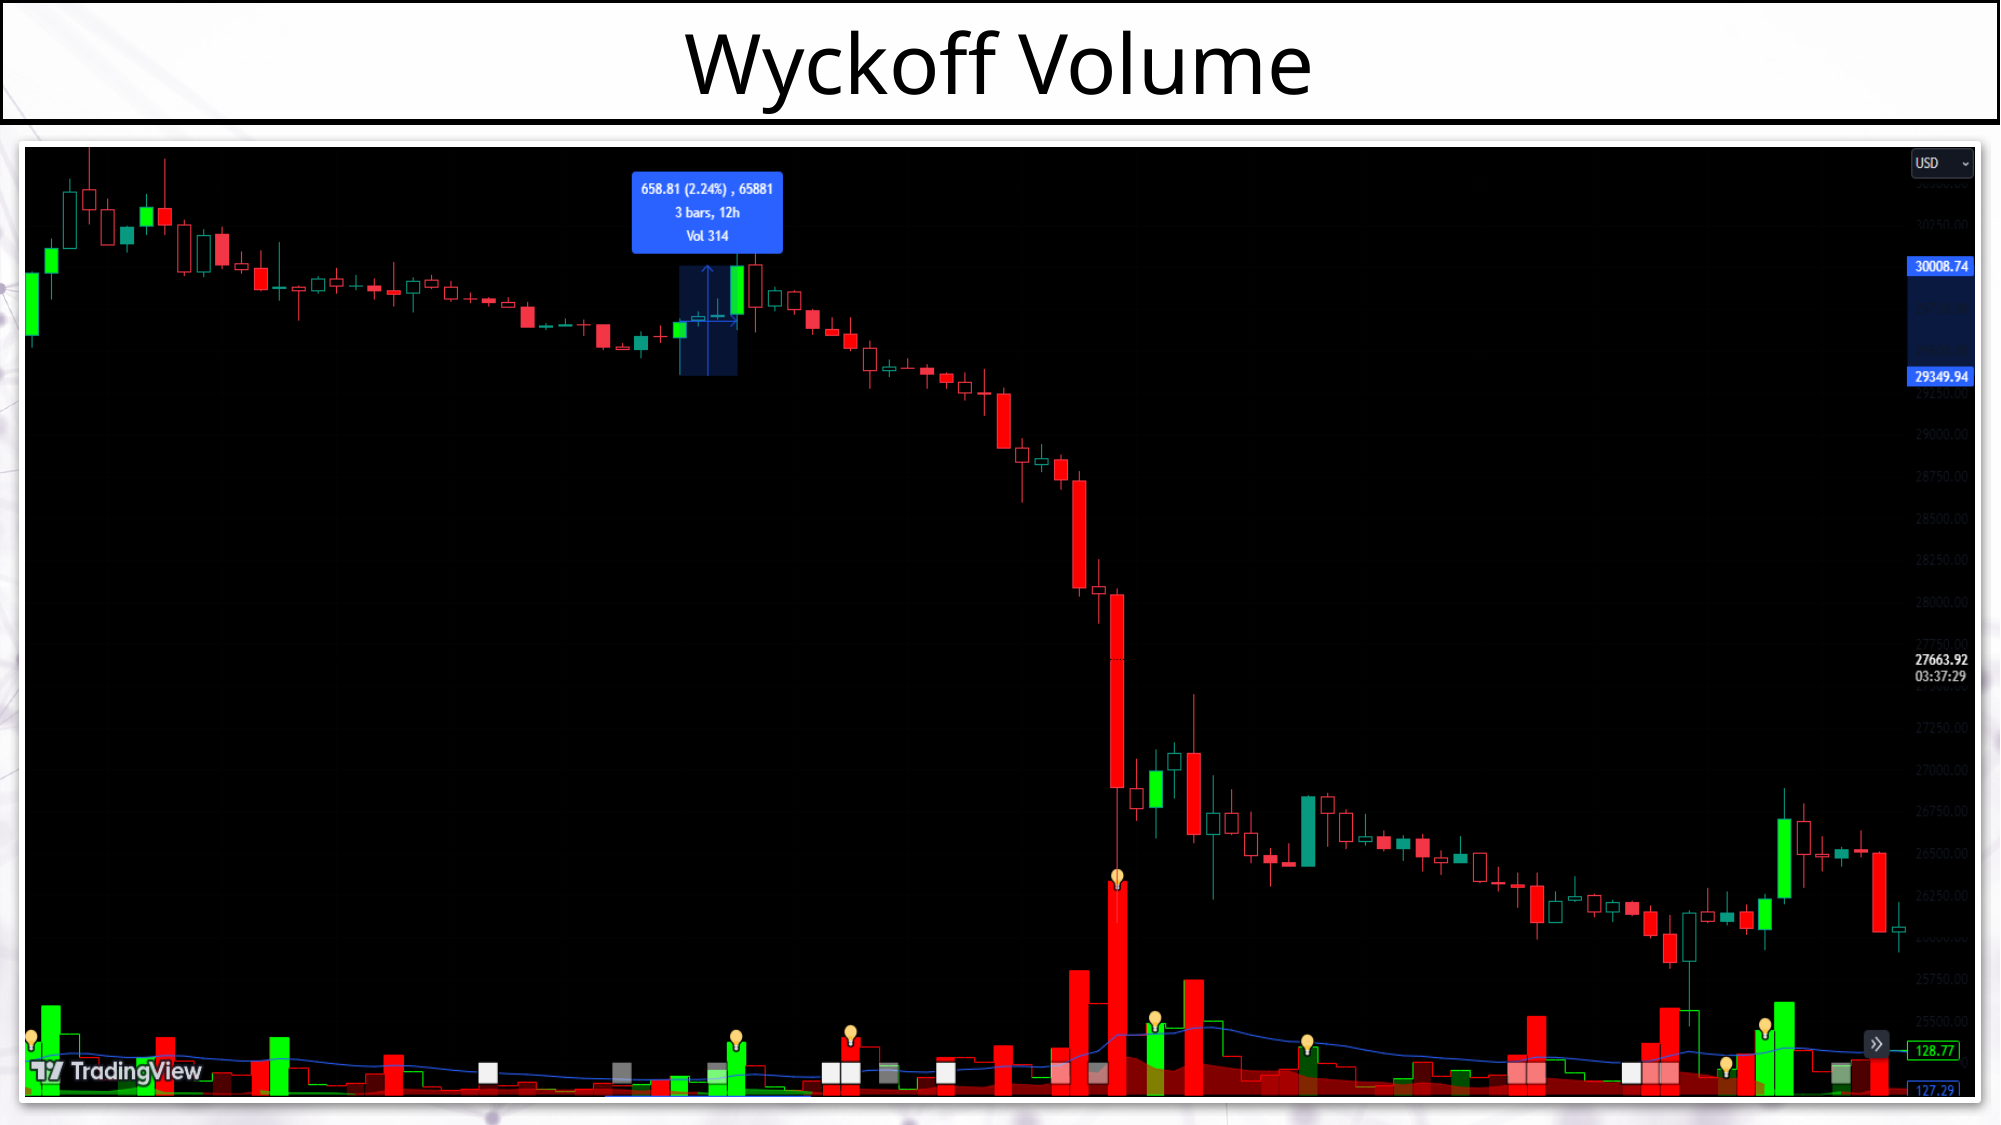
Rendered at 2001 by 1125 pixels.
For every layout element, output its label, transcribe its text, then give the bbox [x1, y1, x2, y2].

picture [24, 146, 1976, 1097]
title Wyckoff Volume [0, 0, 2000, 123]
